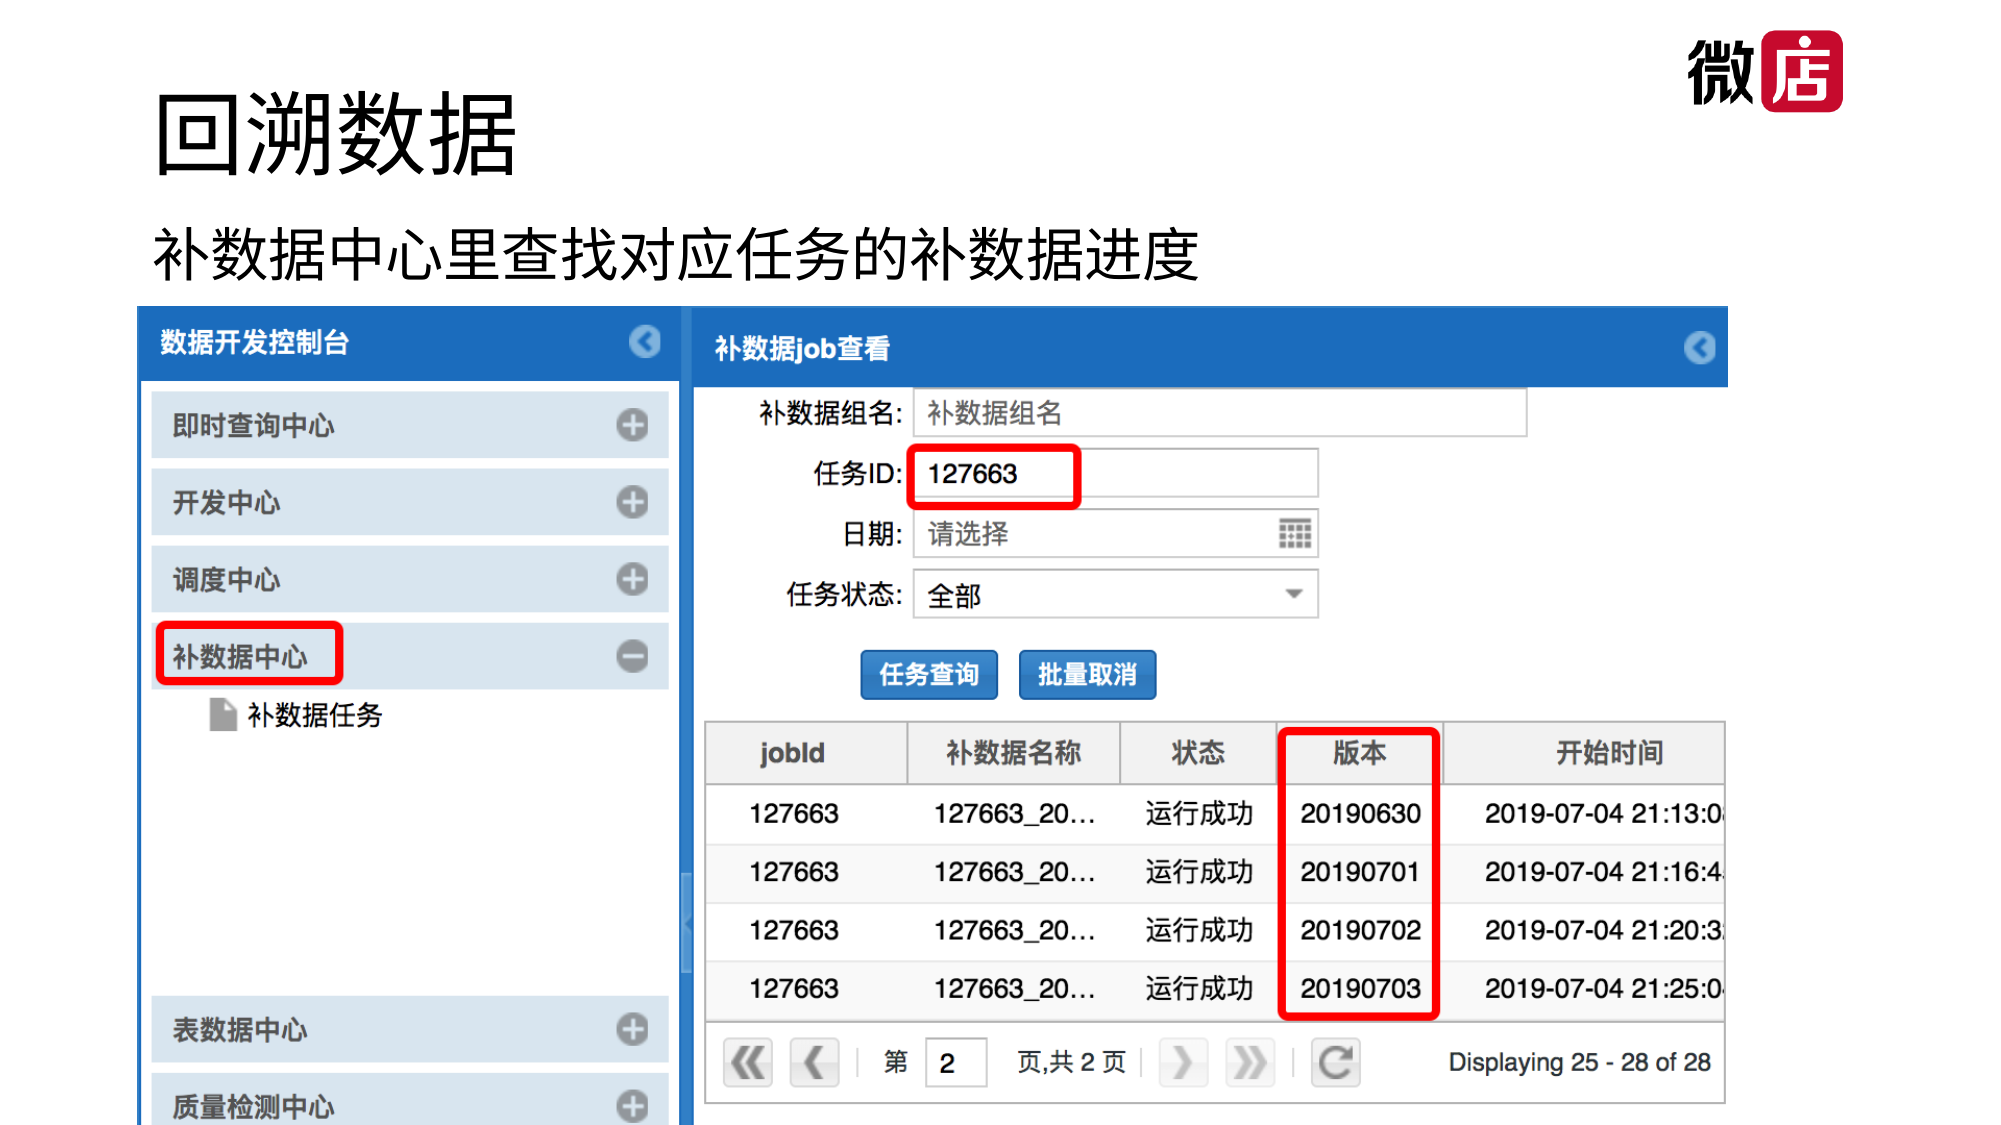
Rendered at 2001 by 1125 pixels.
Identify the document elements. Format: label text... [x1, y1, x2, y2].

picture [1681, 27, 1848, 59]
title 回溯数据 [137, 59, 1863, 218]
list 补数据中心里查找对应任务的补数据进度 [137, 218, 1863, 987]
picture [137, 306, 1728, 1125]
